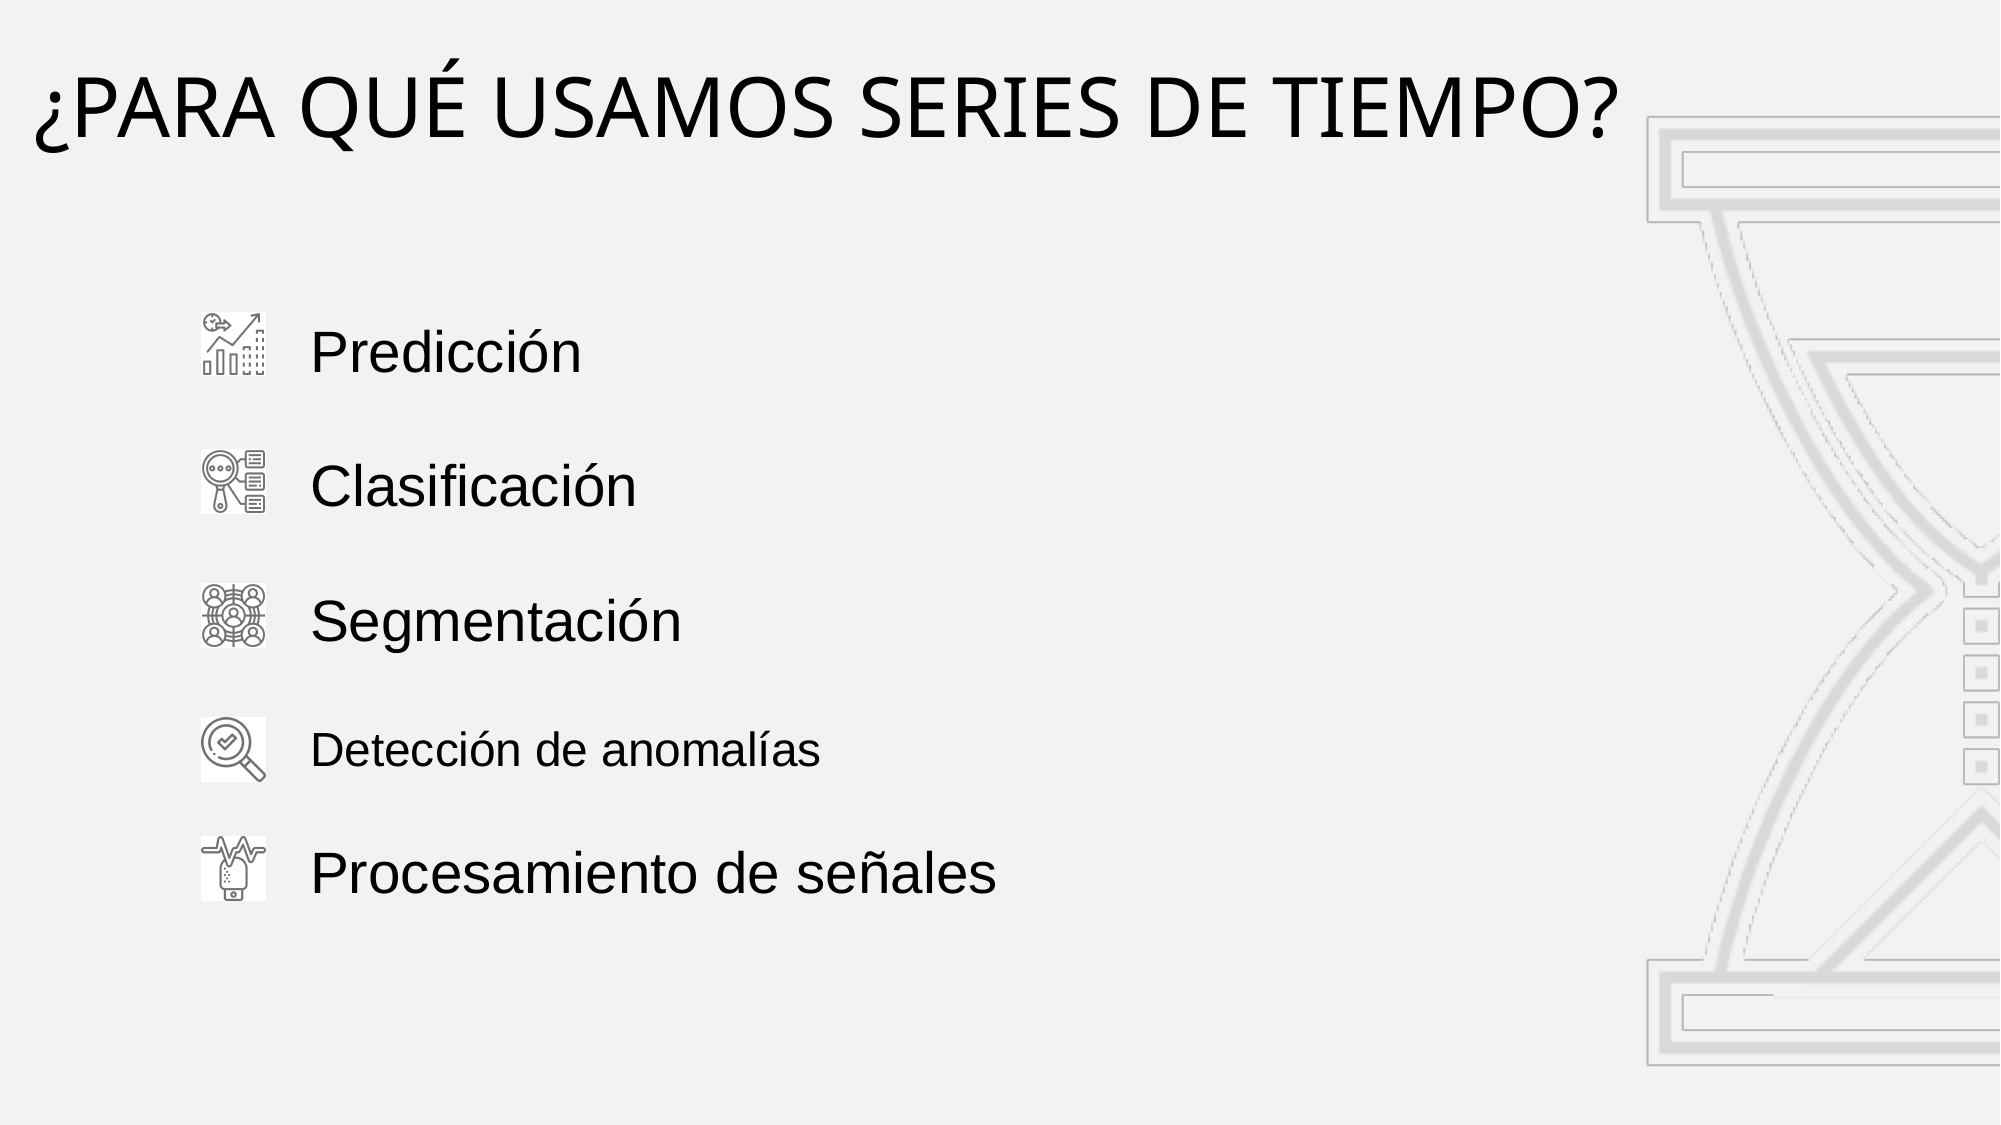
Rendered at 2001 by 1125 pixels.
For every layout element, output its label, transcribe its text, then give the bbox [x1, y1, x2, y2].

text_box Segmentación [295, 583, 752, 666]
list Predicción [295, 315, 718, 398]
picture [201, 836, 267, 902]
picture [201, 448, 267, 514]
text_box ¿PARA QUÉ USAMOS SERIES DE TIEMPO? [19, 46, 1415, 162]
text_box Procesamiento de señales [295, 836, 1204, 917]
picture [201, 311, 267, 377]
text_box Clasificación [295, 449, 718, 532]
text_box Detección de anomalías [295, 717, 1135, 785]
picture [201, 582, 267, 648]
picture [1420, 29, 2000, 1125]
picture [201, 717, 267, 783]
